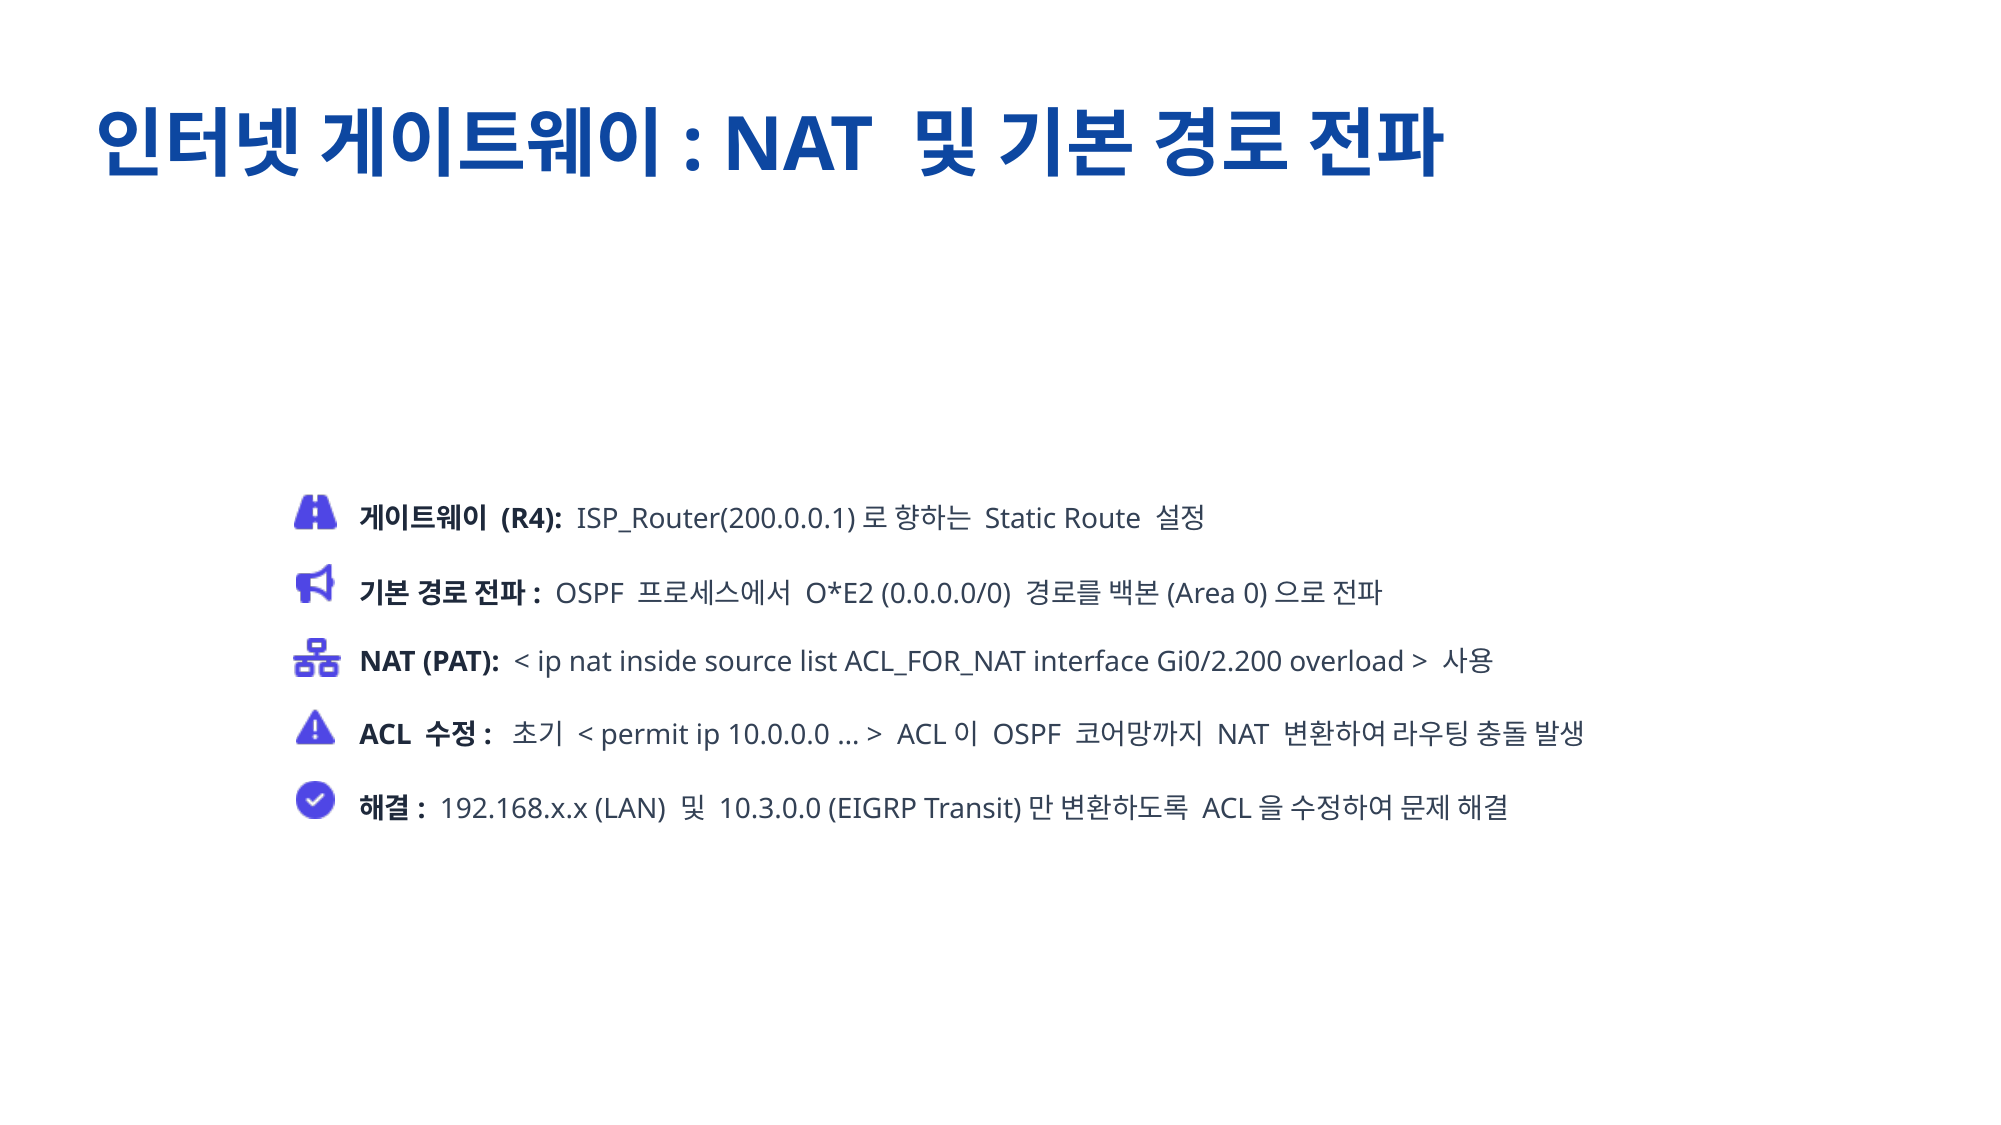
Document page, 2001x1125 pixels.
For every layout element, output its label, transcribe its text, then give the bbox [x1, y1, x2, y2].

picture [296, 780, 335, 819]
picture [293, 638, 341, 677]
text_box 기본 경로 전파: OSPF 프로세스에서 O*E2 (0.0.0.0/0) 경로를 백본(Area 0)으로 전파 [359, 558, 1703, 610]
picture [296, 707, 335, 746]
text_box ACL 수정: 초기 < permit ip 10.0.0.0 … > ACL이 OSPF 코어망까지 NAT 변환하여 라우팅 충돌 발생 [359, 699, 1703, 751]
text_box 해결: 192.168.x.x (LAN) 및 10.3.0.0 (EIGRP Transit)만 변환하도록 ACL을 수정하여 문제 해결 [359, 773, 1703, 824]
picture [294, 492, 337, 531]
picture [296, 564, 335, 603]
text_box 게이트웨이 (R4): ISP_Router(200.0.0.1)로 향하는 Static Route 설정 [359, 483, 1703, 535]
text_box 인터넷 게이트웨이: NAT 및 기본 경로 전파 [95, 95, 1996, 186]
text_box NAT (PAT): < ip nat inside source list ACL_FOR_NAT interface Gi0/2.200 overload > 사용 [359, 626, 1703, 678]
